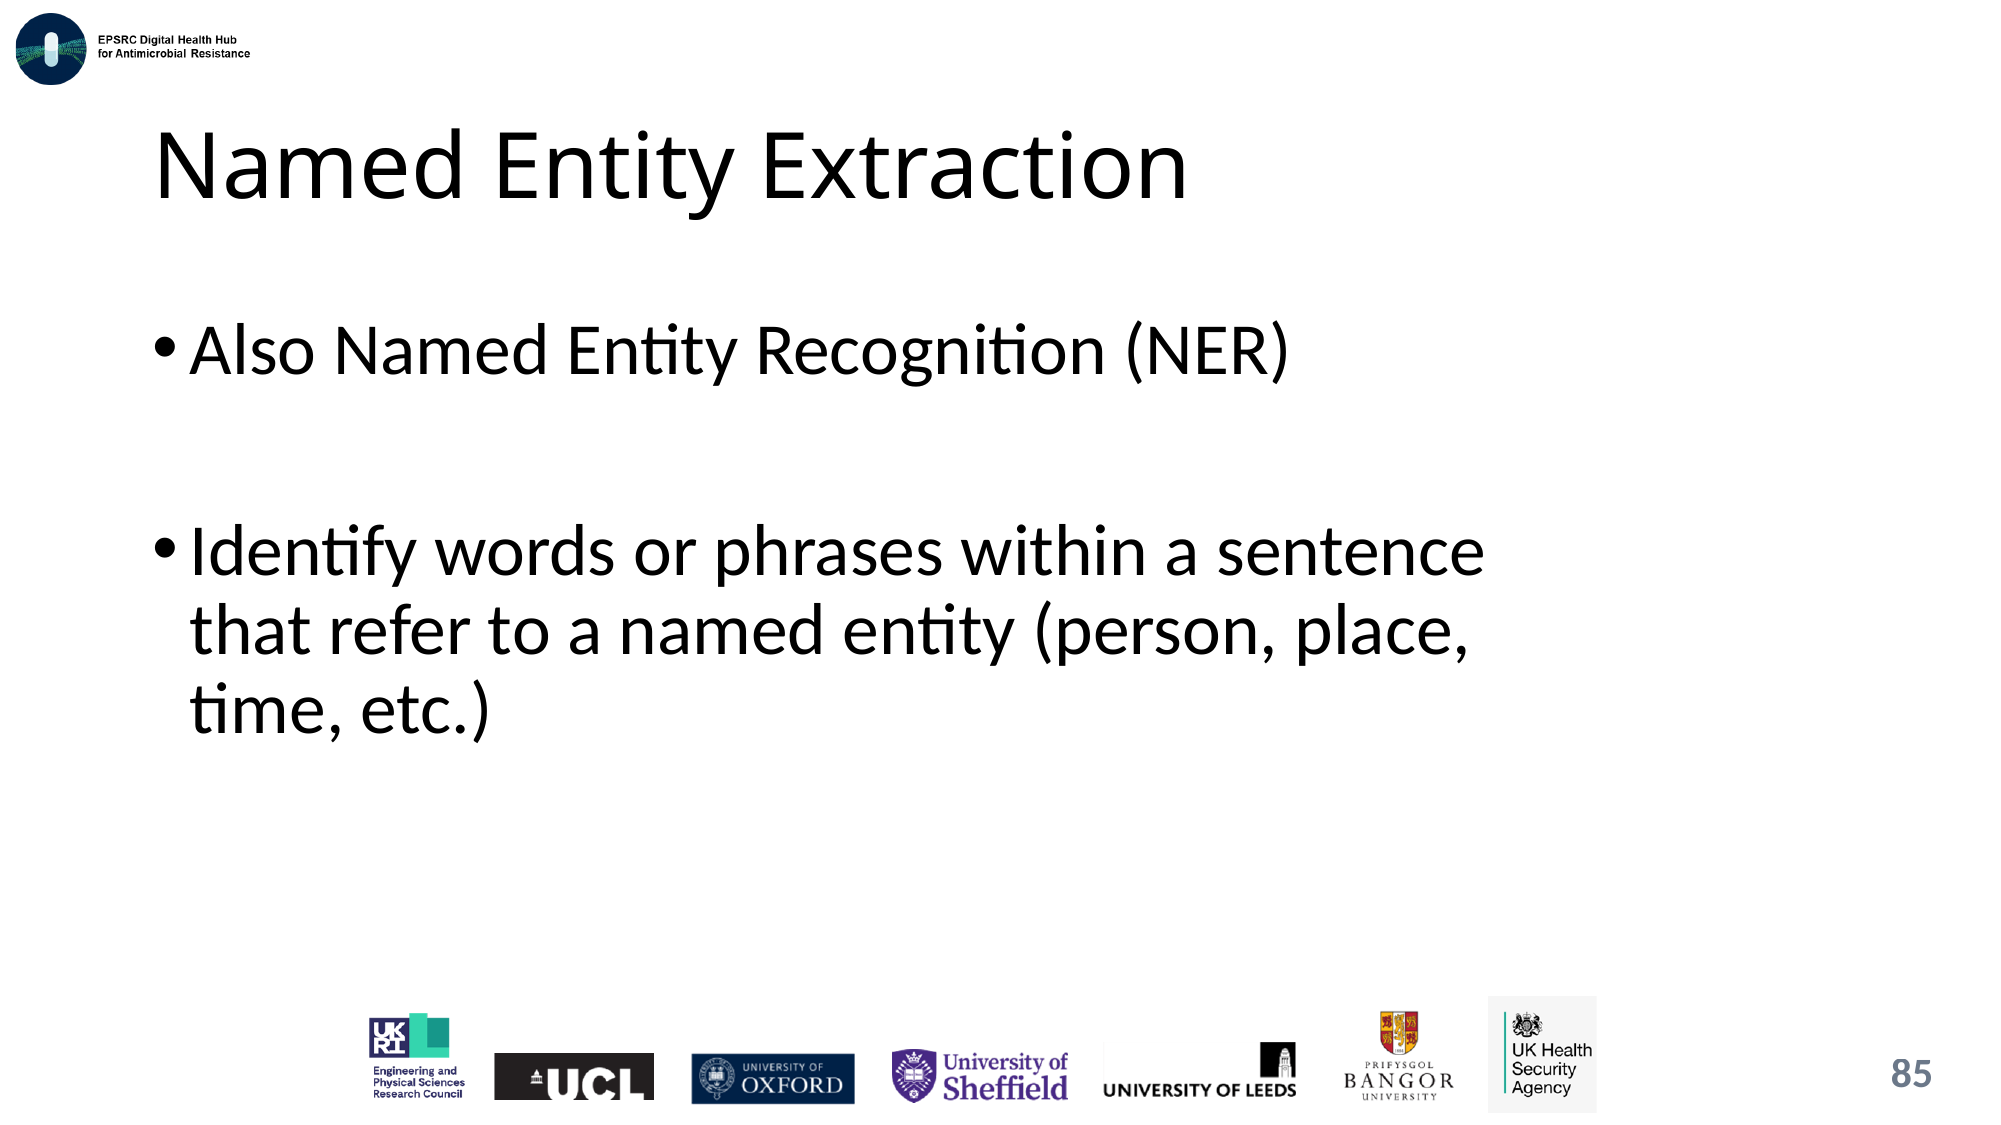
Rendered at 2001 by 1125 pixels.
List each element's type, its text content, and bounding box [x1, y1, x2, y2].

text_box 85 [1862, 1038, 1962, 1125]
picture [15, 13, 352, 85]
list Also Named Entity Recognition (NER) Identify words or phrases within a sentence that refer to a named entity (person, place, time, etc.) [137, 303, 1550, 966]
title Named Entity Extraction [137, 59, 1863, 278]
picture [369, 981, 1597, 1125]
